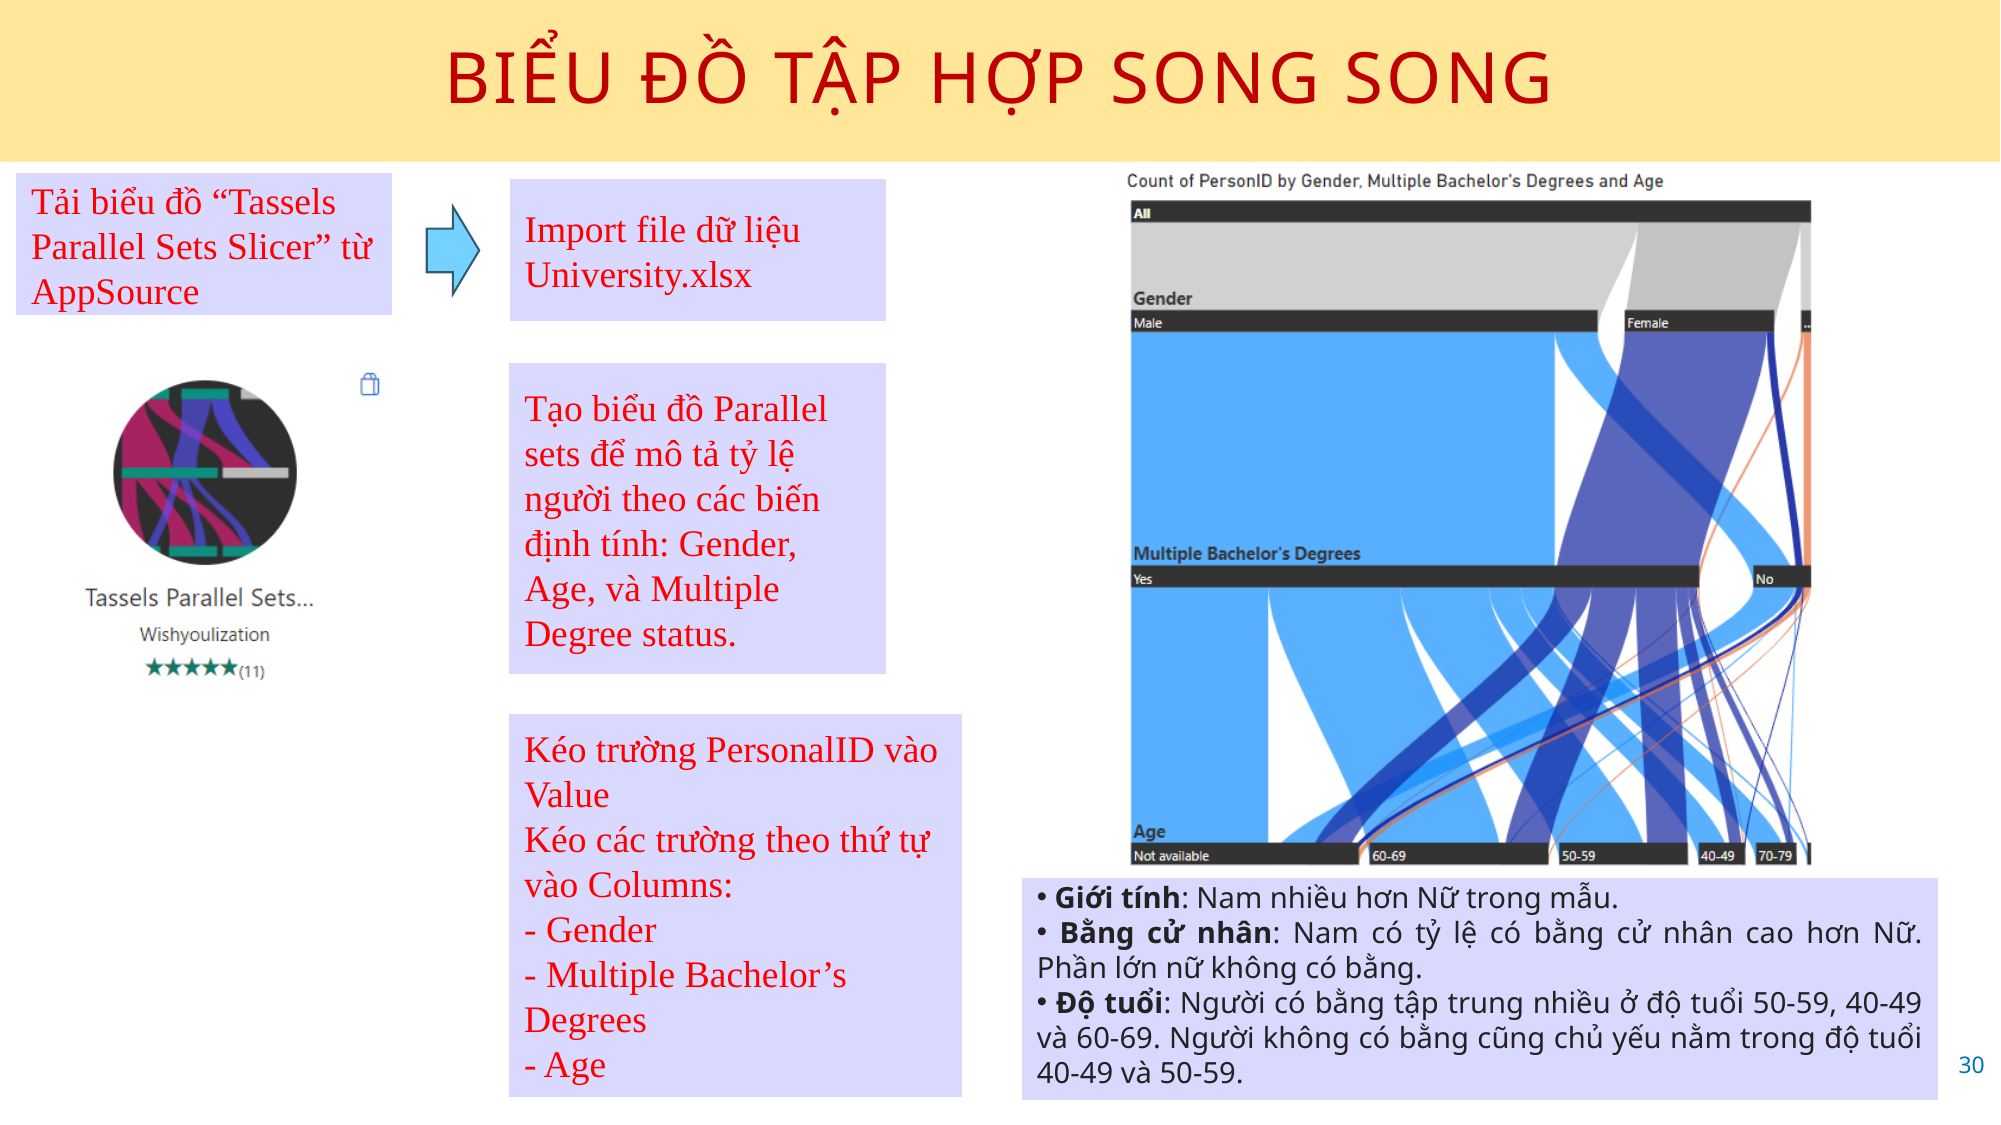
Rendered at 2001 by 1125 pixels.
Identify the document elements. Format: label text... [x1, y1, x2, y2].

picture [20, 363, 388, 706]
text_box Kéo trường PersonalID vào Value Kéo các trường theo thứ tự vào Columns: - Gender - Multiple Bachelor’s Degrees - Age [508, 713, 963, 1098]
text_box Tạo biểu đồ Parallel sets để mô tả tỷ lệ người theo các biến định tính: Gender, Age, và Multiple Degree status. [508, 362, 887, 675]
text_box Giới tính: Nam nhiều hơn Nữ trong mẫu. Bằng cử nhân: Nam có tỷ lệ có bằng cử nhân cao hơn Nữ. Phần lớn nữ không có bằng. Độ tuổi: Người có bằng tập trung nhiều ở độ tuổi 50-59, 40-49 và 60-69. Người không có bằng cũng chủ yếu nằm trong độ tuổi 40-49 và 50-59. [1021, 877, 1939, 1101]
text_box Tải biểu đồ “Tassels Parallel Sets Slicer” từ AppSource [15, 172, 393, 316]
picture [1116, 163, 1822, 880]
title BIỂU ĐỒ TẬP HỢP SONG SONG [0, 0, 2000, 162]
slide_number 30 [1939, 1036, 2000, 1097]
text_box Import file dữ liệu University.xlsx [509, 178, 887, 322]
text_box [425, 202, 481, 298]
